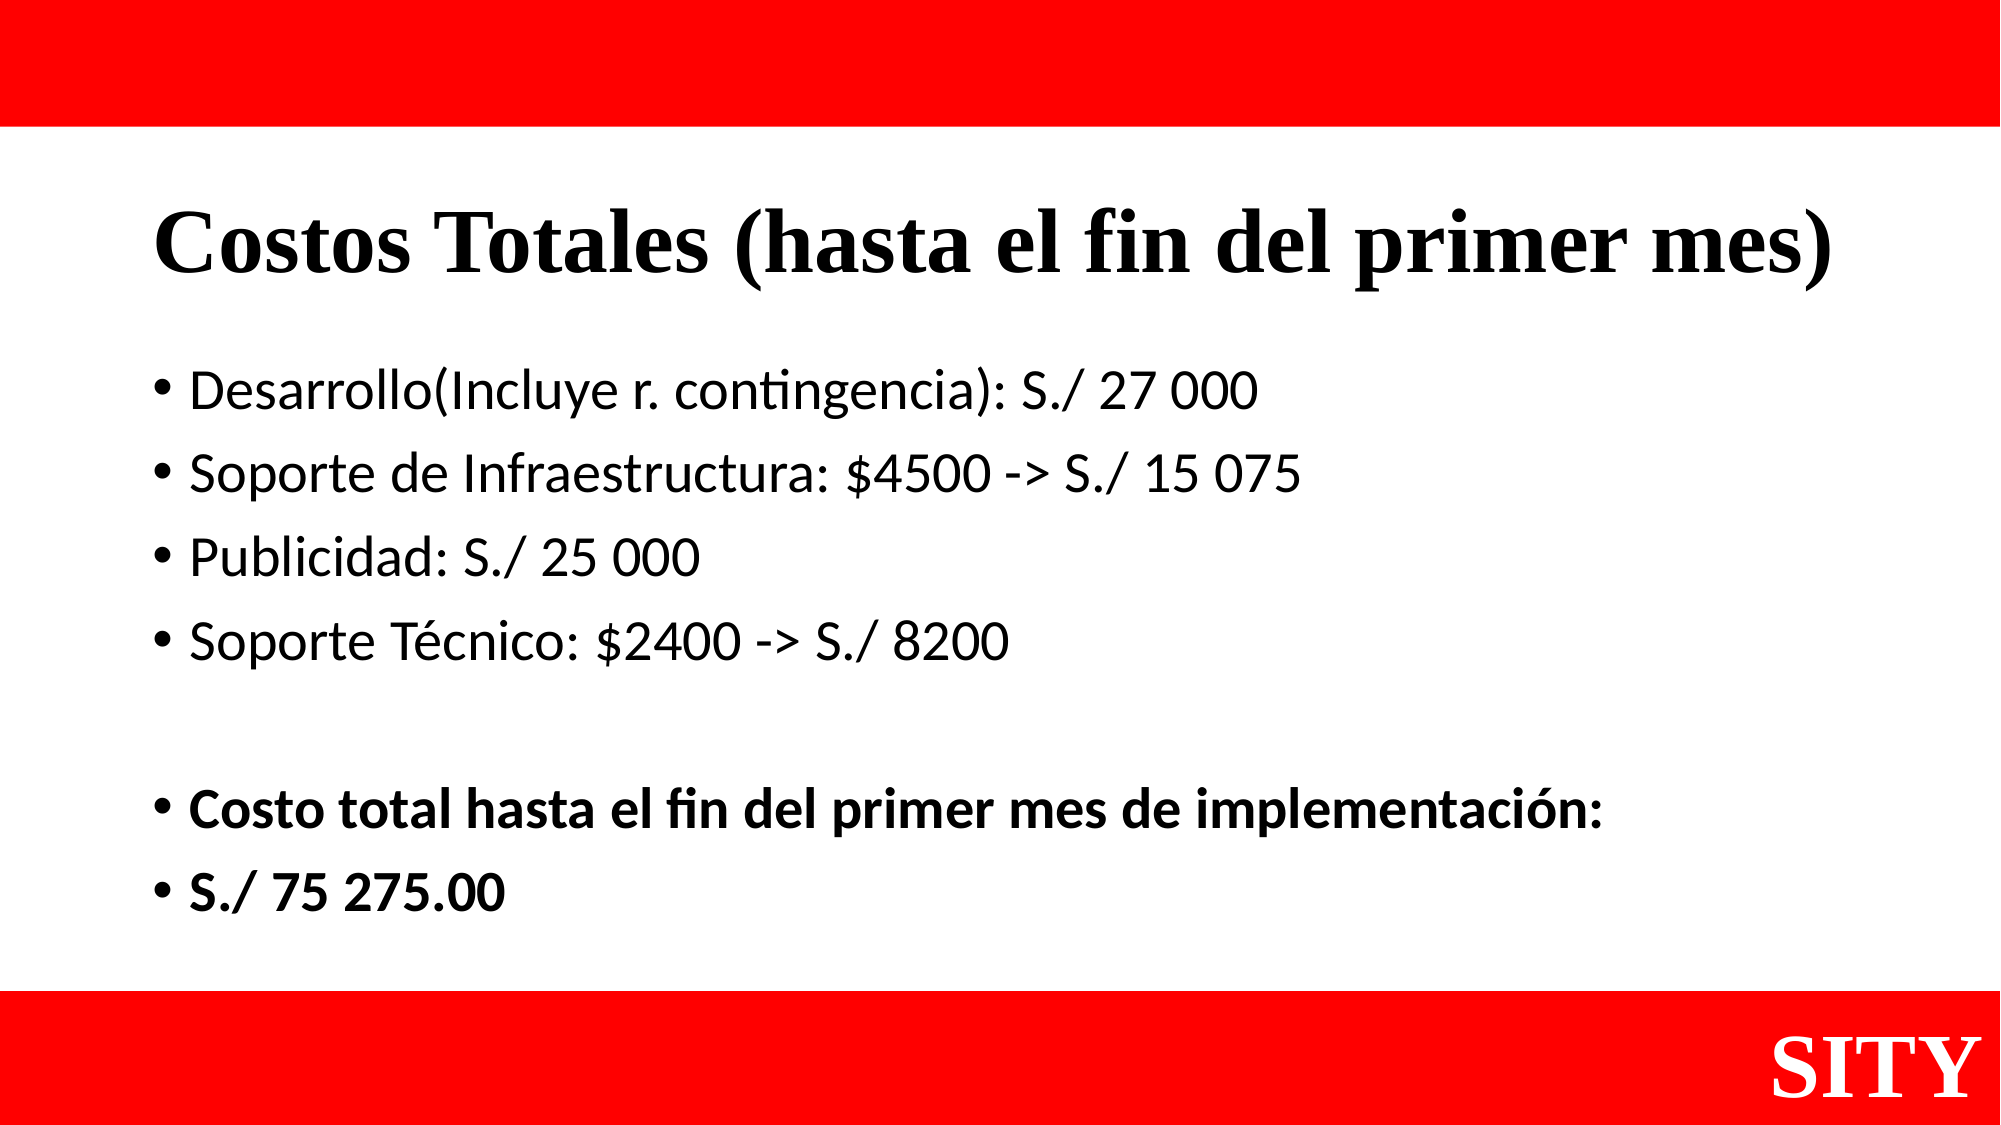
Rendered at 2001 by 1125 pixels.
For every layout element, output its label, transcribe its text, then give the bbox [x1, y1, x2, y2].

text_box [0, 990, 2000, 1125]
title Costos Totales (hasta el fin del primer mes) [137, 133, 1863, 351]
text_box SITY [1754, 998, 1999, 1124]
list Desarrollo(Incluye r. contingencia): S./ 27 000 Soporte de Infraestructura: $4500 -> S./ 15 075 Publicidad: S./ 25 000 Soporte Técnico: $2400 -> S./ 8200 Costo total hasta el fin del primer mes de implementación: S./ 75 275.00 [137, 351, 1863, 990]
text_box [0, 0, 2000, 128]
